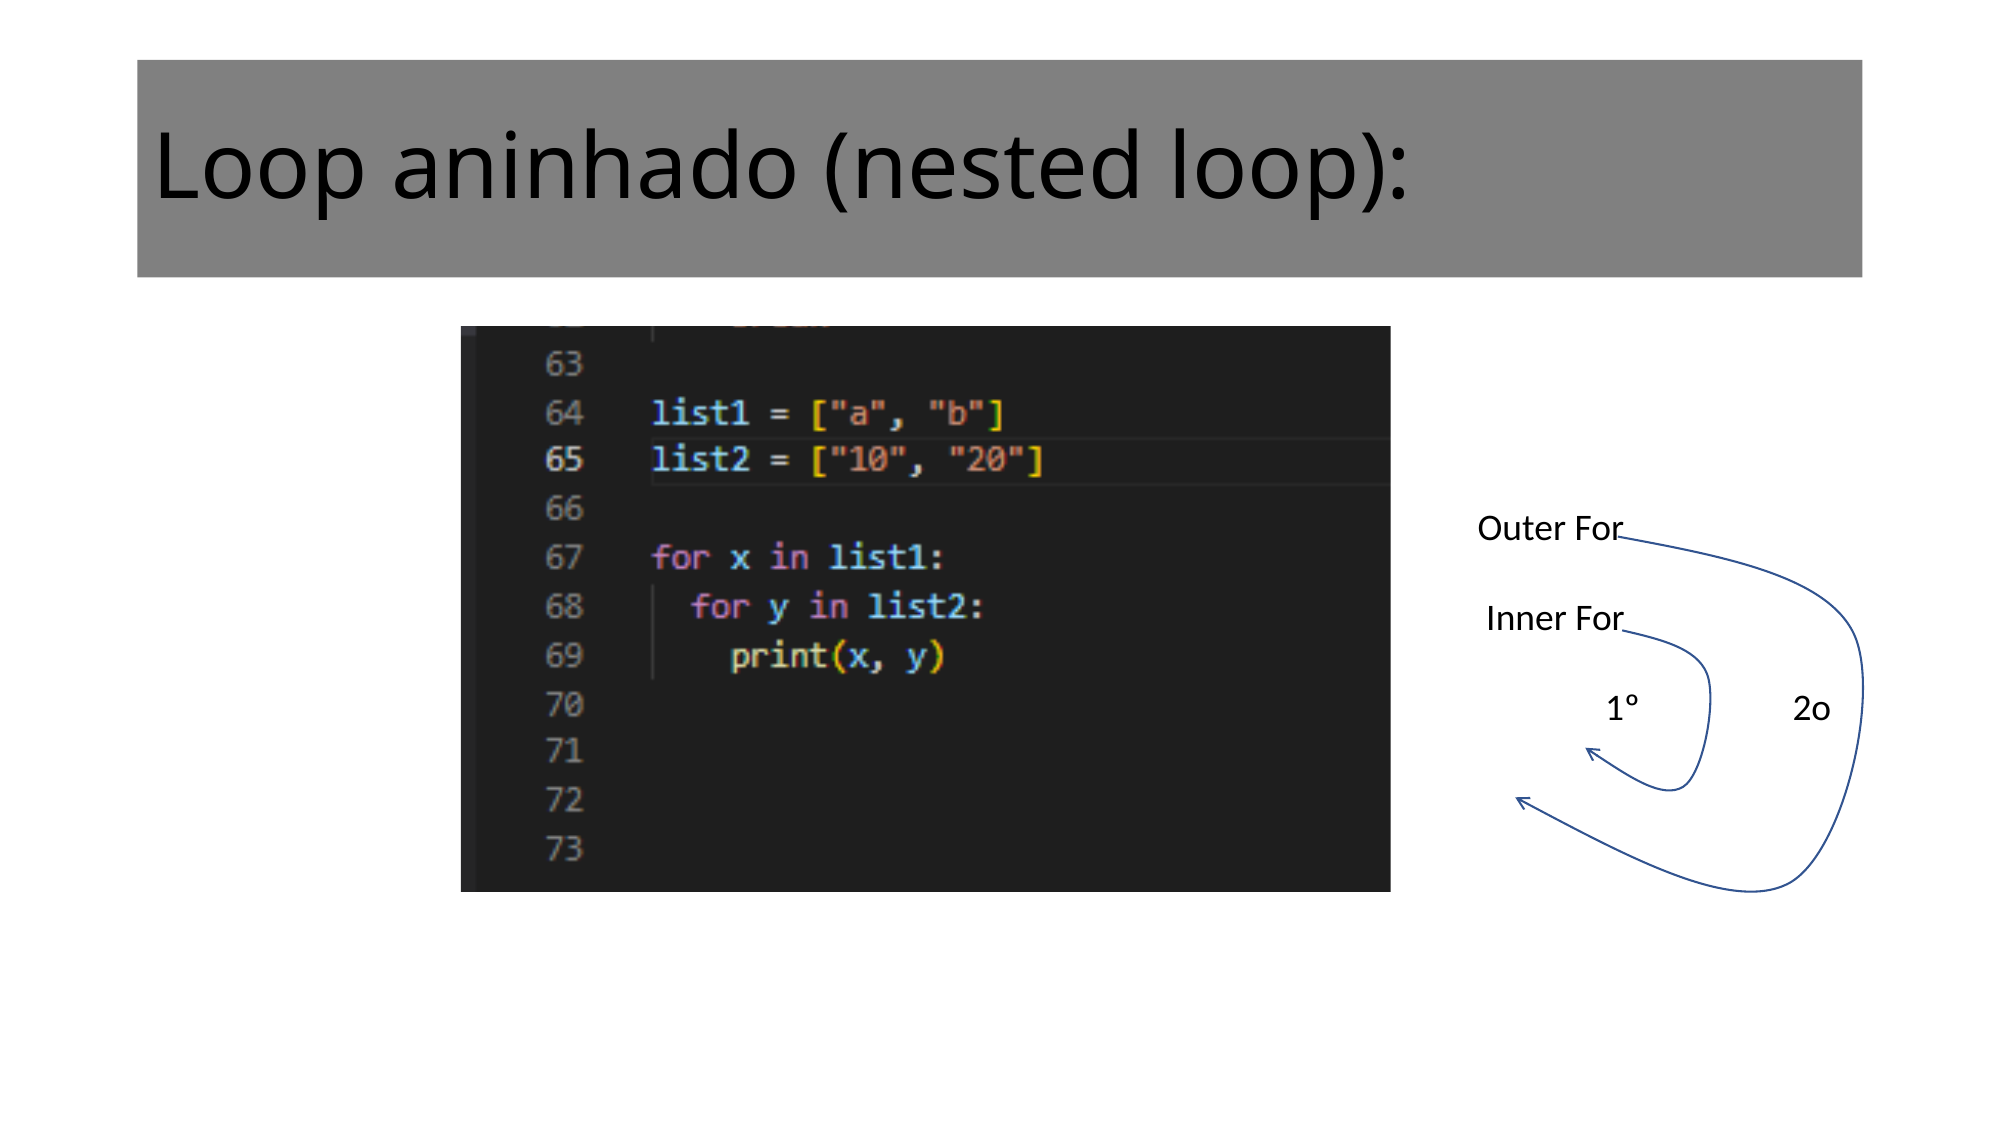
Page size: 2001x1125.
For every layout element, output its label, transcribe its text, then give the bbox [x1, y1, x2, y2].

title Loop aninhado (nested loop): [137, 59, 1863, 278]
picture [460, 326, 1391, 892]
text_box [1515, 535, 1865, 893]
text_box Outer For Inner For 1º 2o [1463, 495, 1883, 826]
